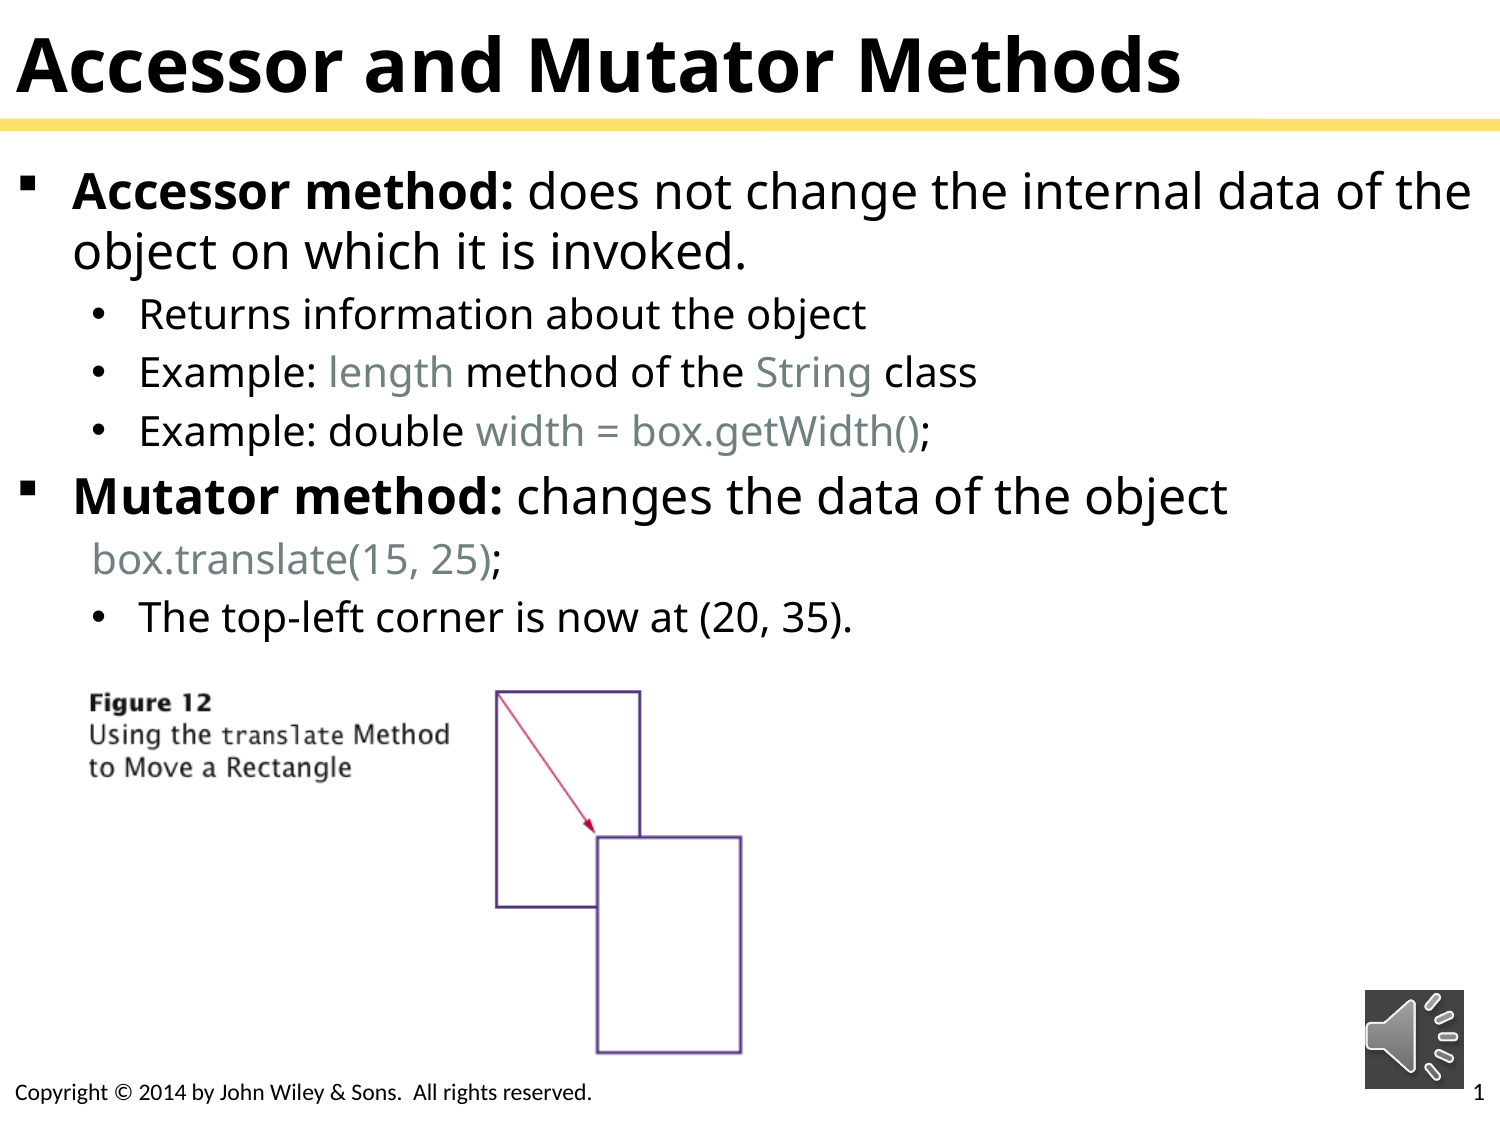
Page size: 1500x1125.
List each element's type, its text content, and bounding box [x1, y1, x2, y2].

list Accessor method: does not change the internal data of the object on which it is invoked. Returns information about the object Example: length method of the String class Example: double width = box.getWidth(); Mutator method: changes the data of the object box.translate(15, 25); The top-left corner is now at (20, 35). [1, 152, 1500, 998]
picture [88, 686, 746, 1057]
picture [1364, 989, 1465, 1090]
title Accessor and Mutator Methods [1, 0, 1500, 125]
